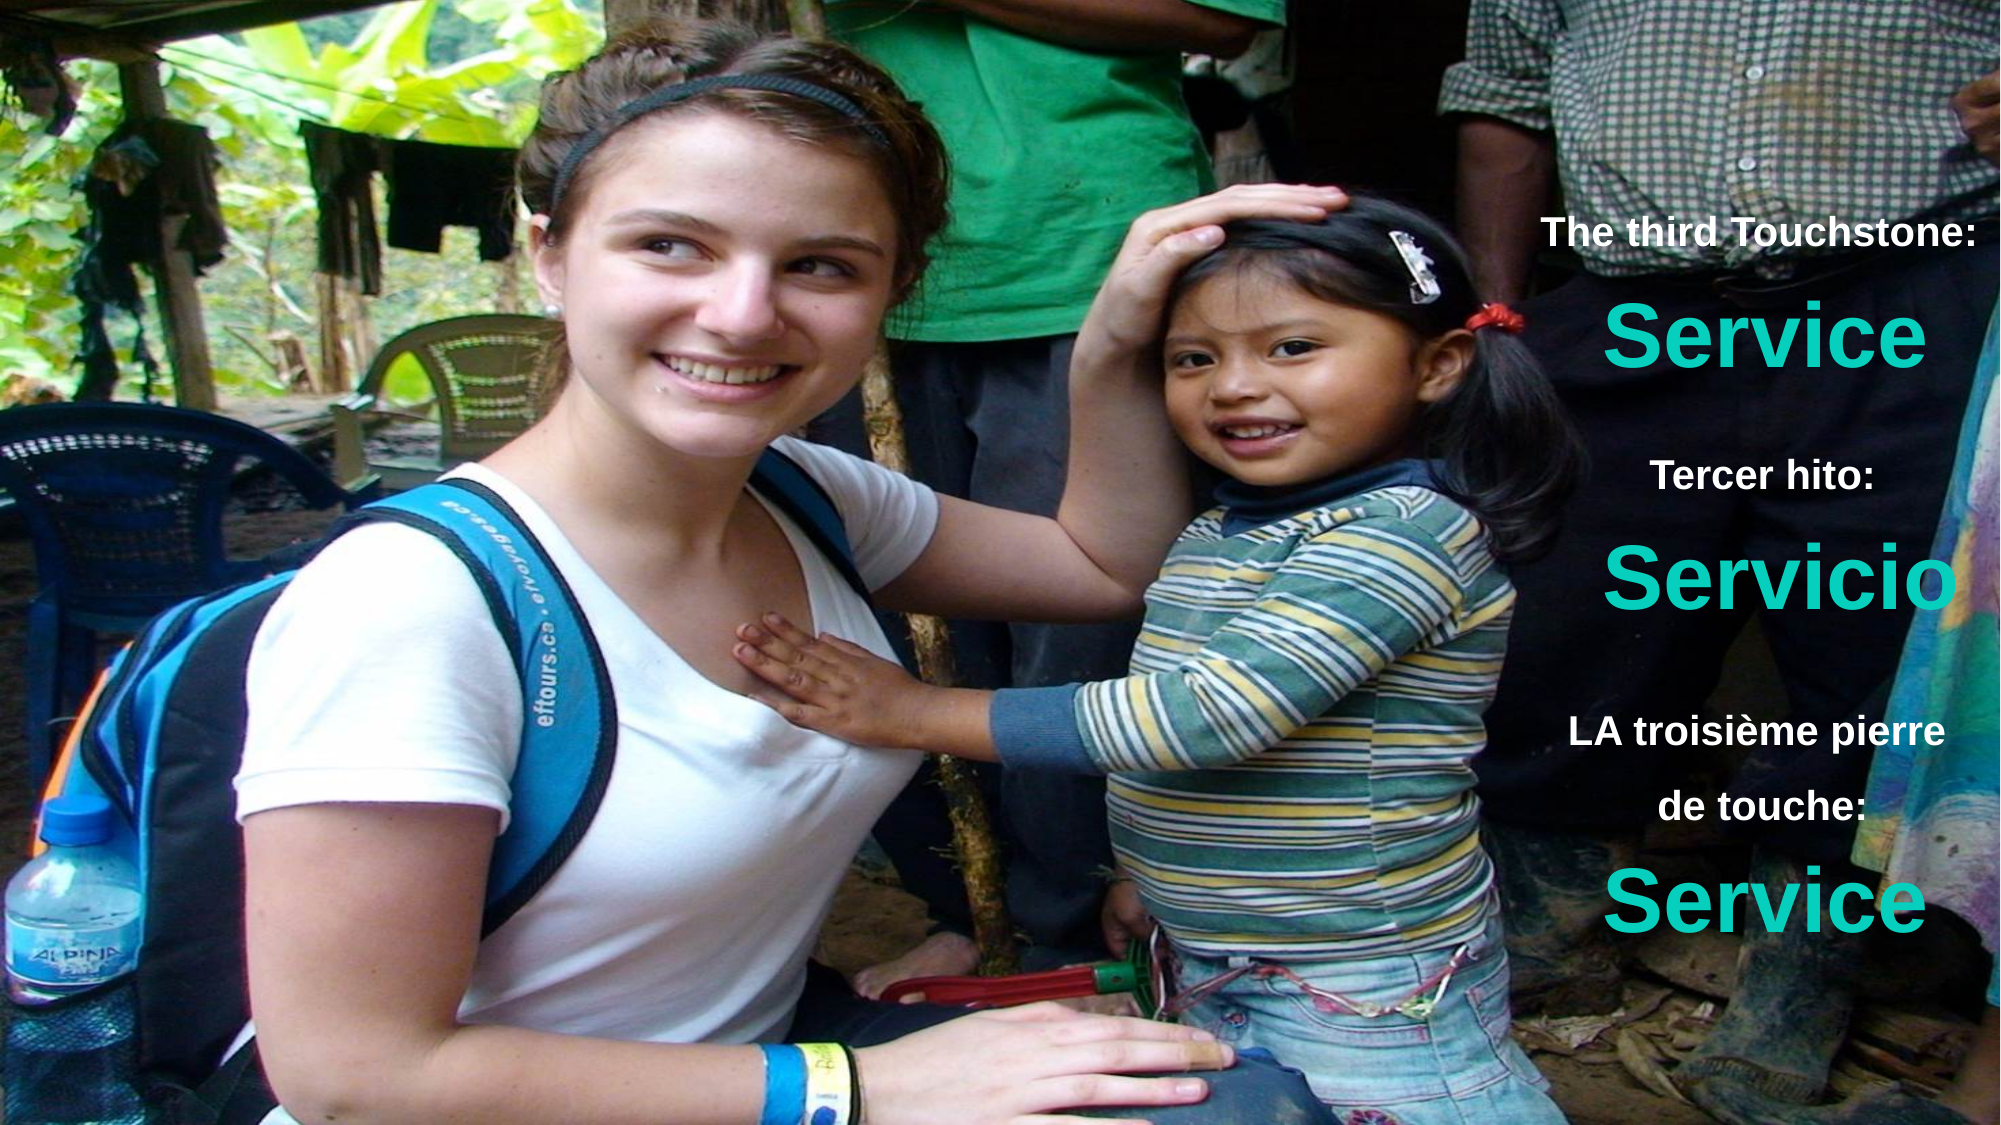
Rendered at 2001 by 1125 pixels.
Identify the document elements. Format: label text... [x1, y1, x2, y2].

text_box Servicio [1587, 456, 2000, 636]
picture [0, 0, 2001, 1125]
text_box Service [1587, 778, 2000, 959]
text_box The third Touchstone: [1525, 172, 2000, 263]
text_box Service [1587, 213, 2000, 394]
text_box Tercer hito: [1525, 415, 2000, 505]
text_box LA troisième pierre de touche: [1525, 671, 2000, 837]
